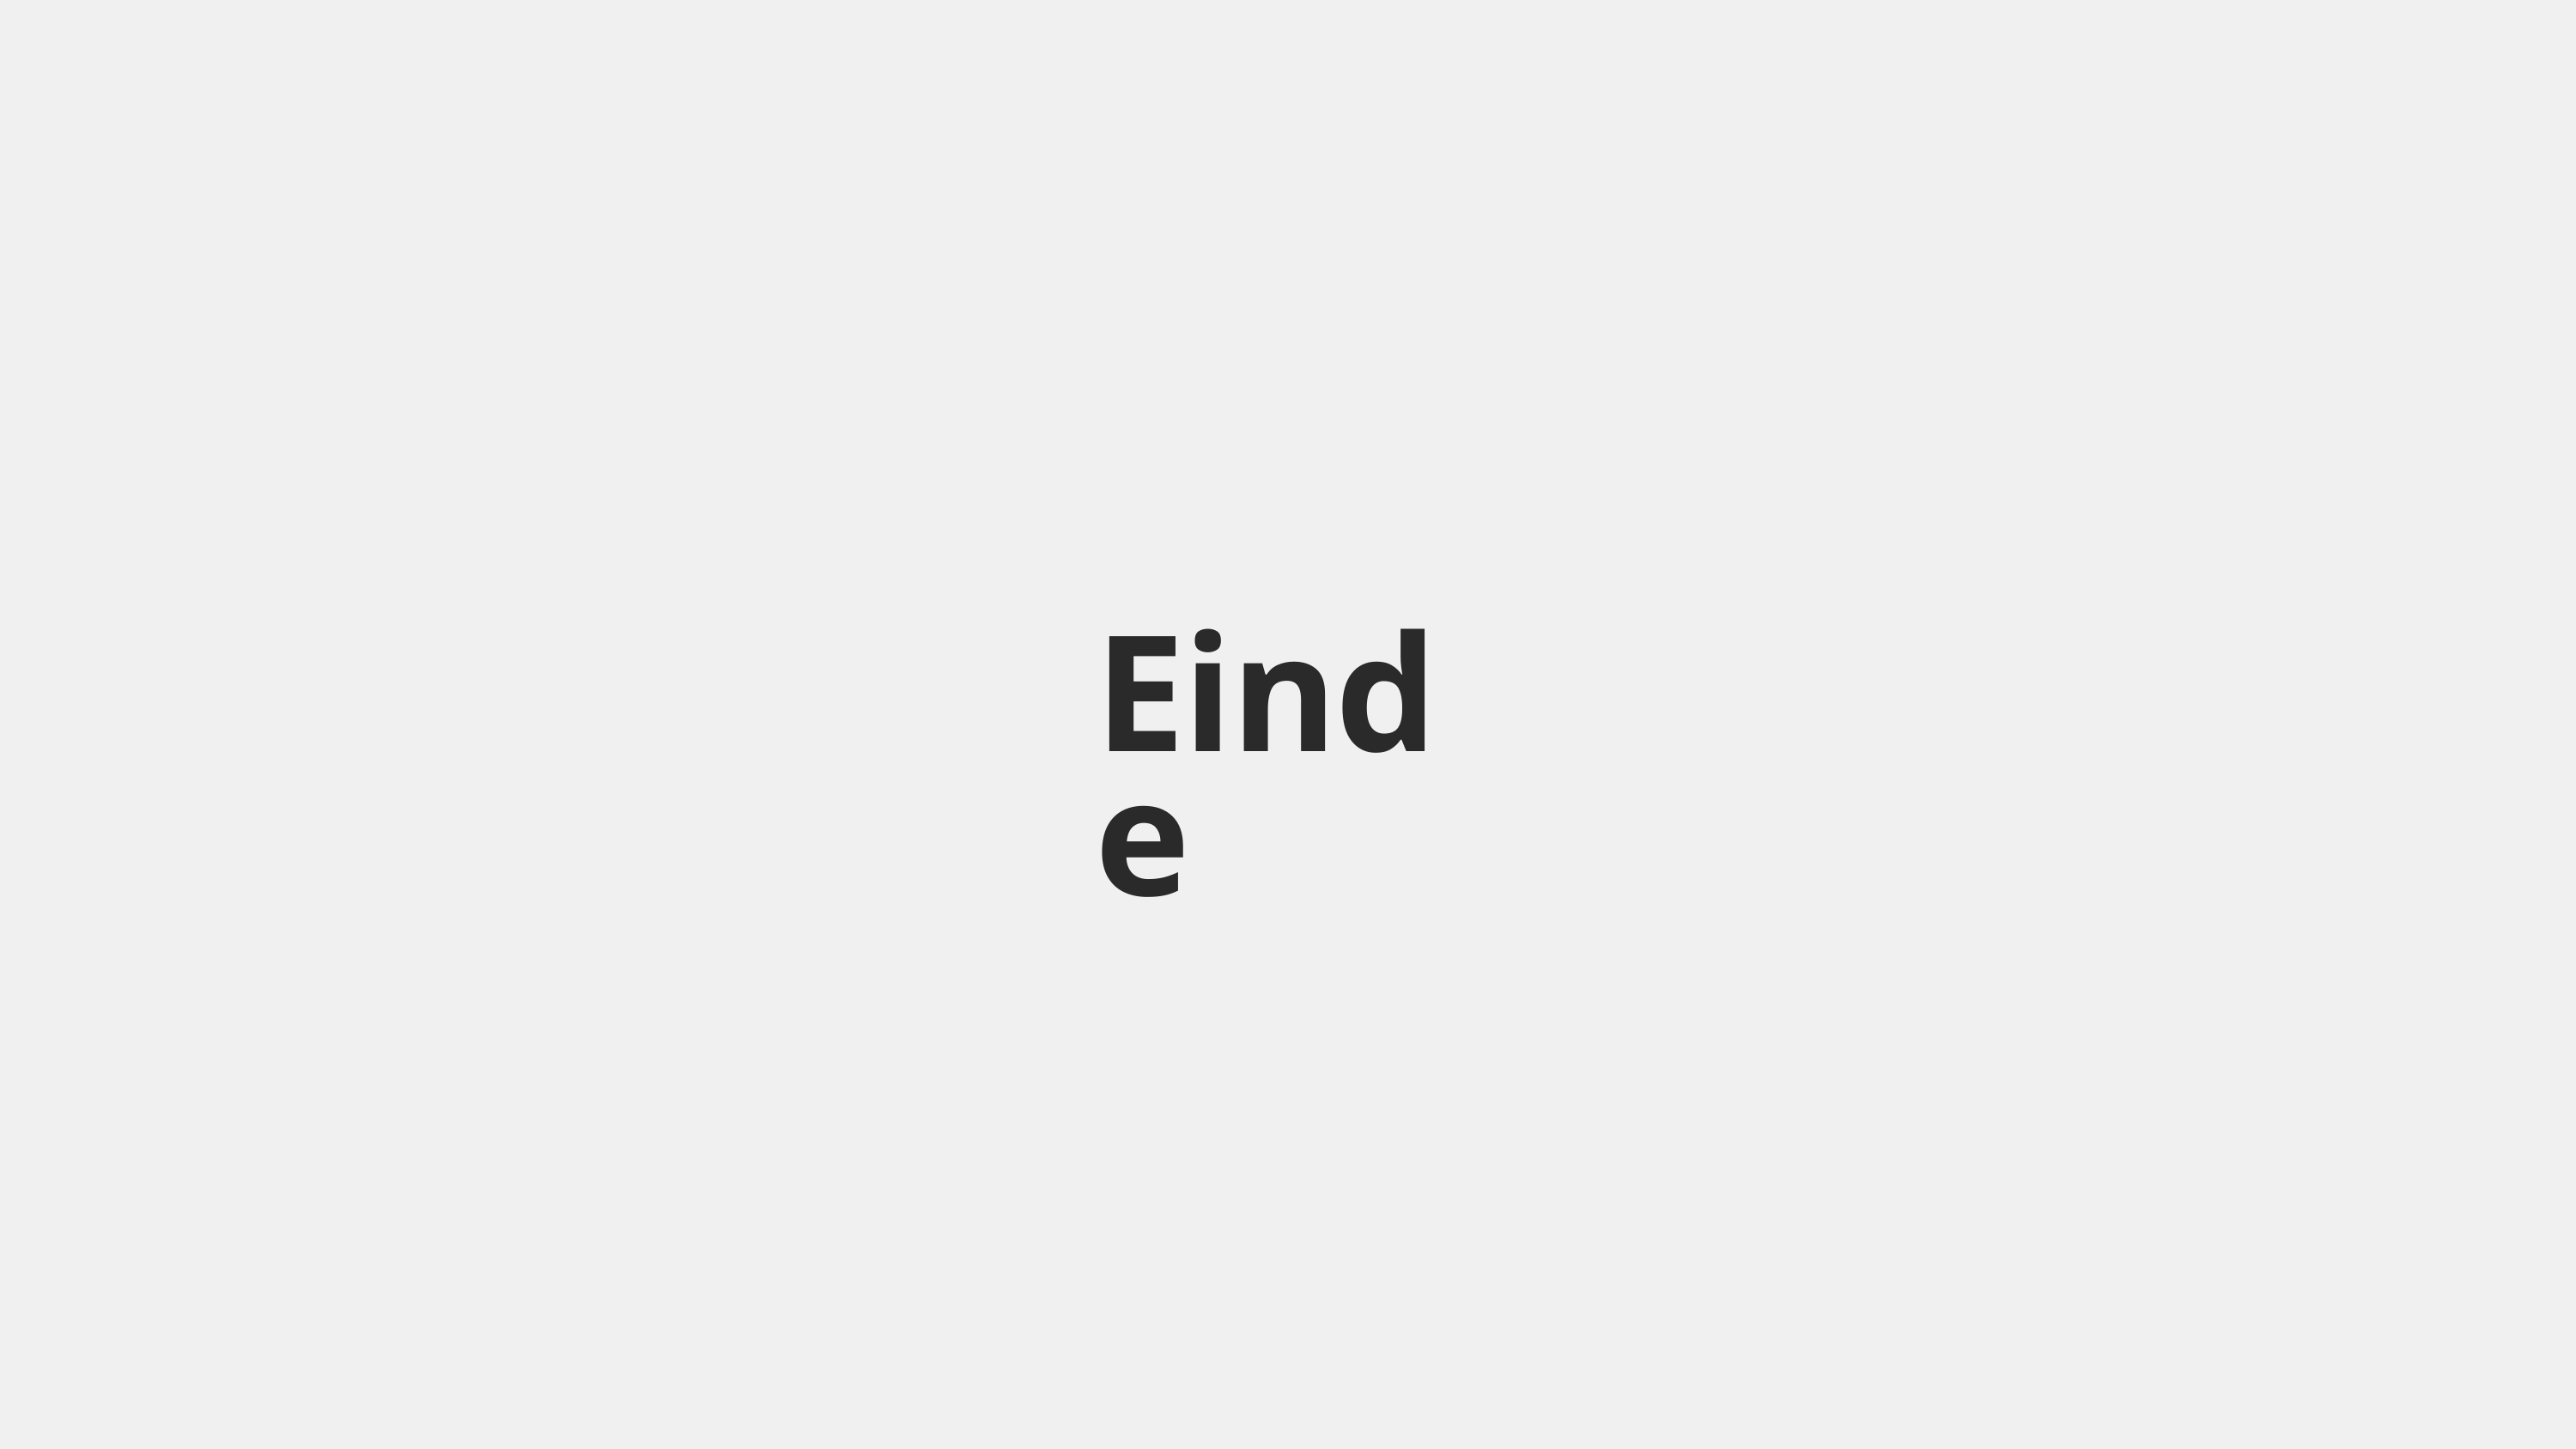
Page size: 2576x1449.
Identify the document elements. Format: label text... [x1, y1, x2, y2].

text_box Einde [1095, 638, 1481, 929]
